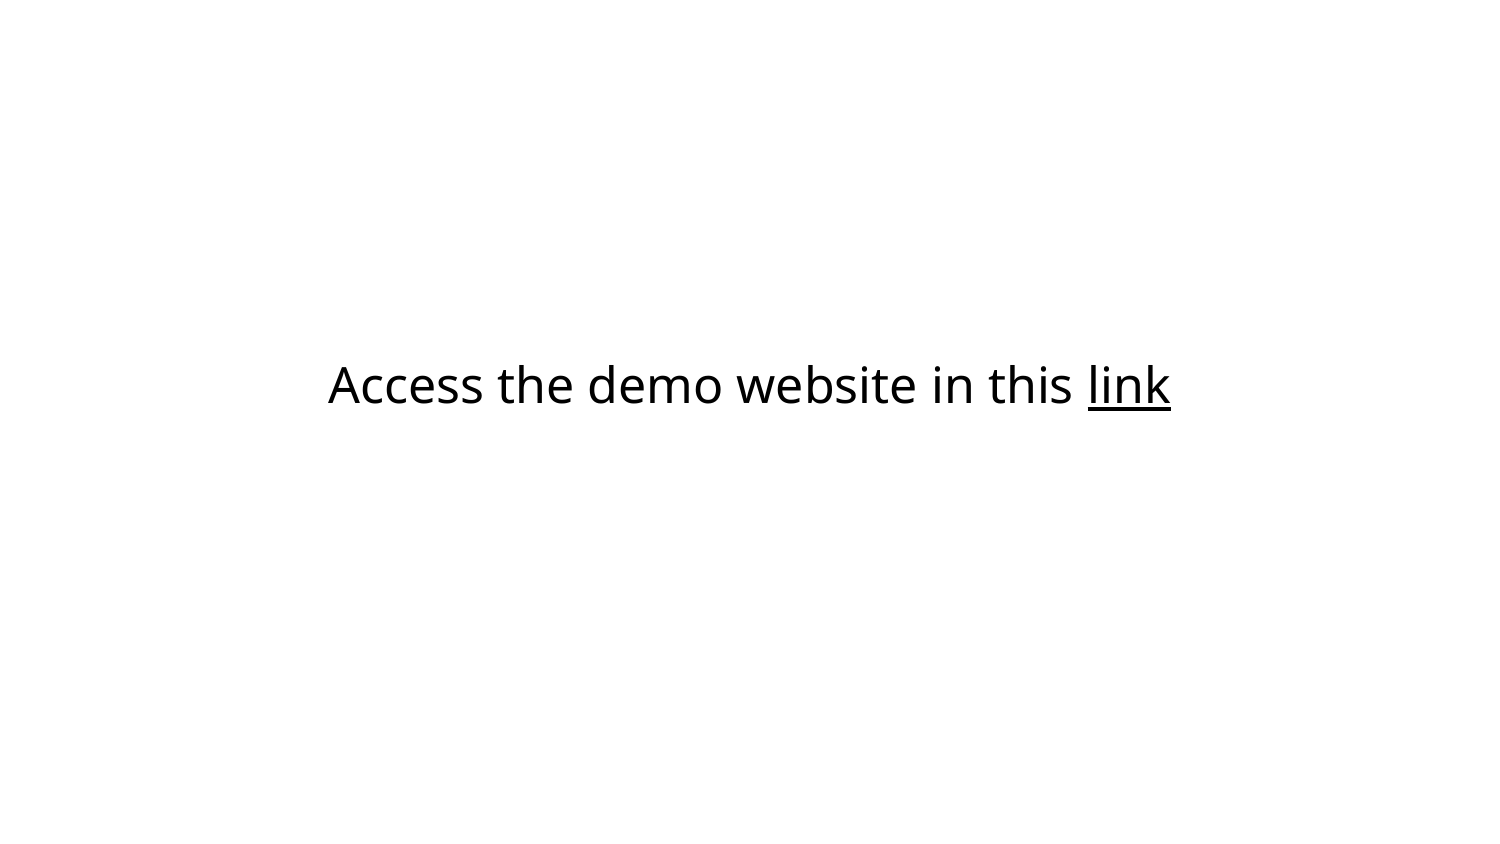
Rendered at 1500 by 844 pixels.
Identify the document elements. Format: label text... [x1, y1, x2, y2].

title Access the demo website in this link [257, 352, 1243, 422]
